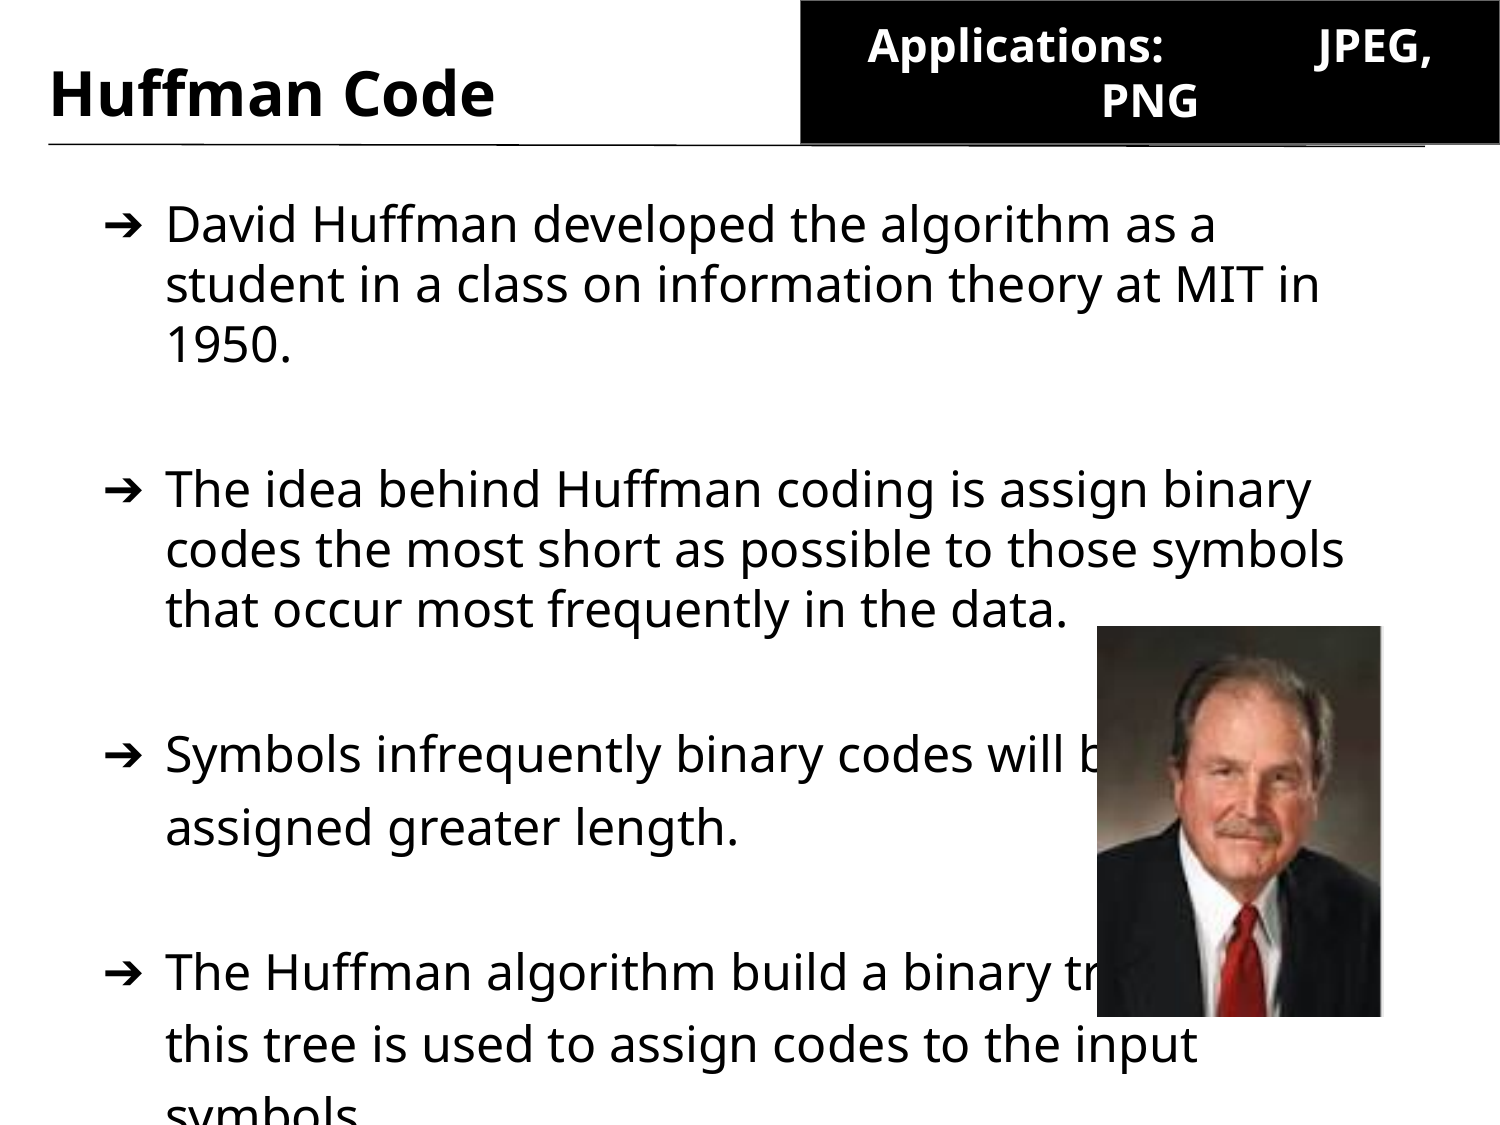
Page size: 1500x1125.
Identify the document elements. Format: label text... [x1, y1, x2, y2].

picture [1097, 626, 1384, 1017]
list David Huffman developed the algorithm as a student in a class on information theory at MIT in 1950. The idea behind Huffman coding is assign binary codes the most short as possible to those symbols that occur most frequently in the data. Symbols infrequently binary codes will be assigned greater length. The Huffman algorithm build a binary tree, this tree is used to assign codes to the input symbols. [75, 177, 1425, 1112]
text_box Applications: JPEG, PNG [800, 0, 1500, 145]
title Huffman Code [33, 32, 800, 145]
